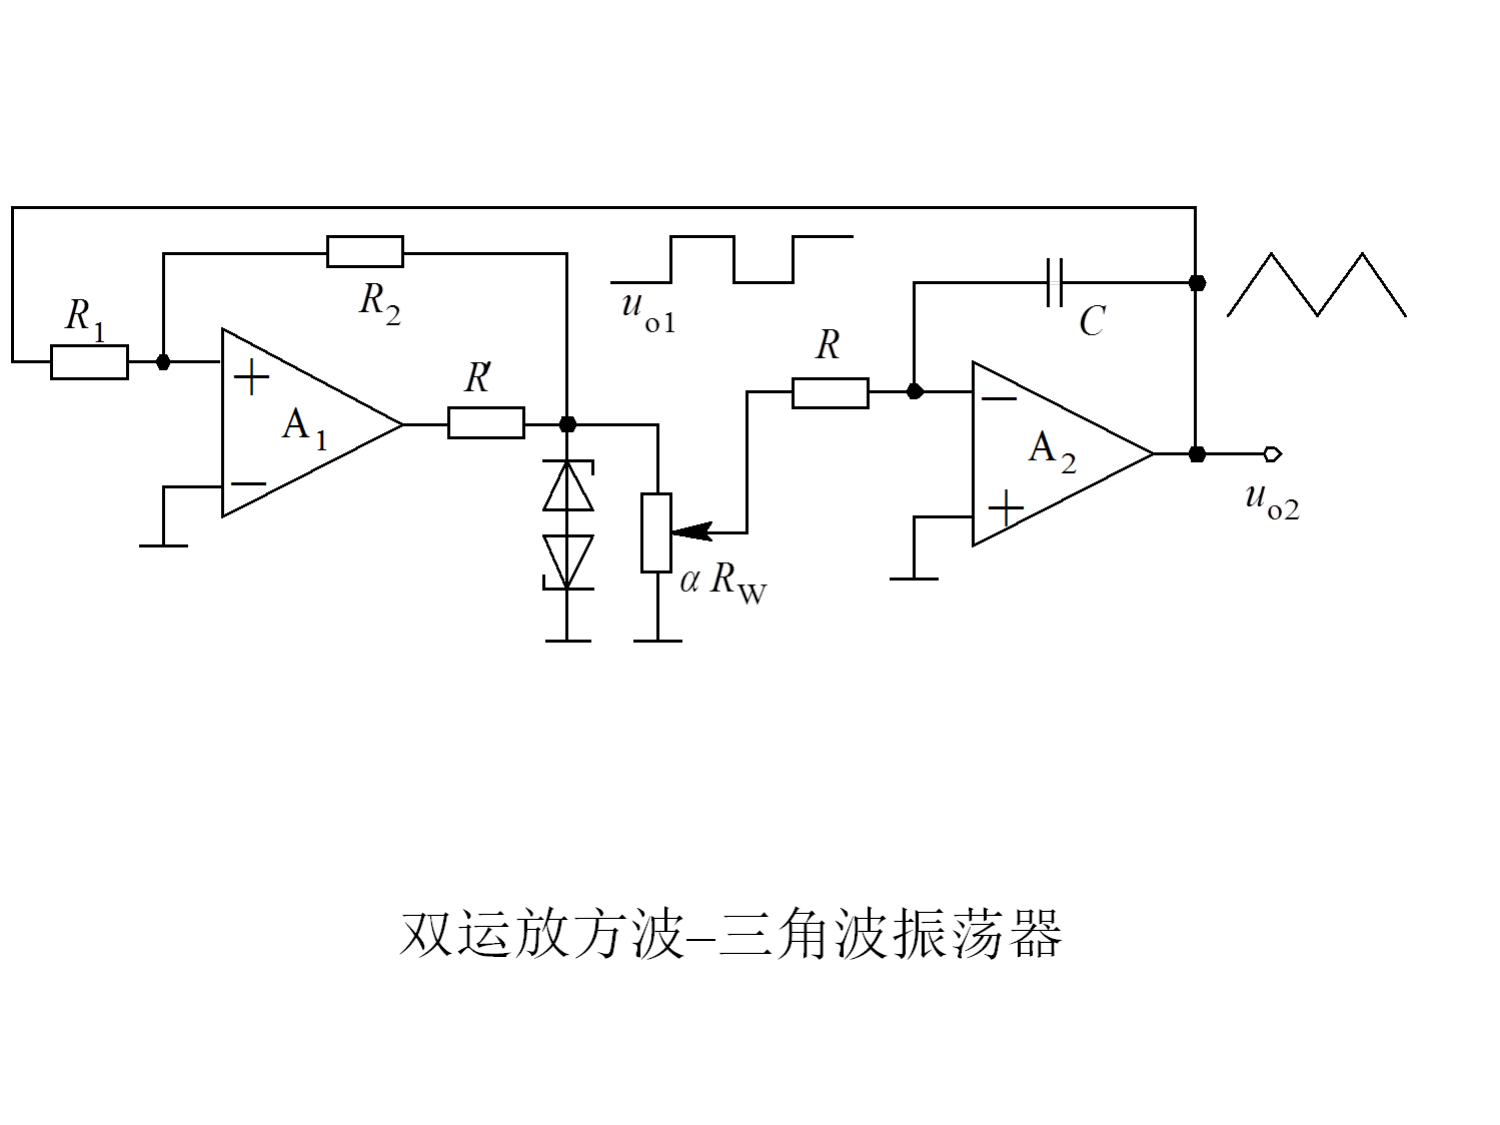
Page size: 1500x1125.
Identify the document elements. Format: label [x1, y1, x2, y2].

picture [0, 150, 1500, 976]
